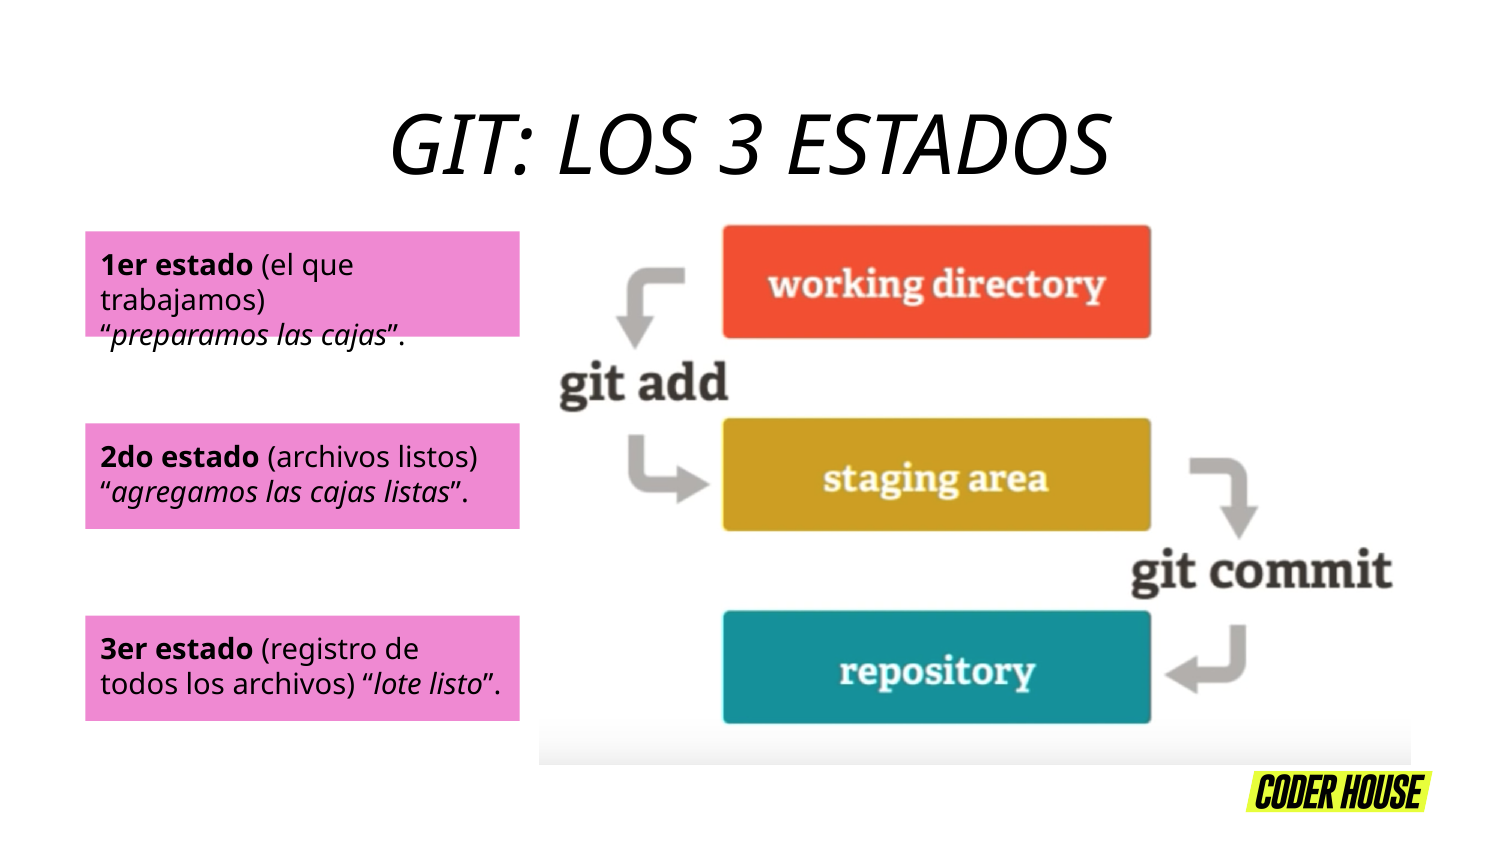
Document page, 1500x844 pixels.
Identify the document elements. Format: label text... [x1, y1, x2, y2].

text_box 2do estado (archivos listos) “agregamos las cajas listas”. [85, 423, 520, 529]
text_box 1er estado (el que trabajamos) “preparamos las cajas”. [85, 231, 520, 337]
text_box 3er estado (registro de todos los archivos) “lote listo”. [85, 615, 520, 721]
picture [538, 182, 1437, 819]
text_box GIT: LOS 3 ESTADOS [238, 61, 1262, 176]
